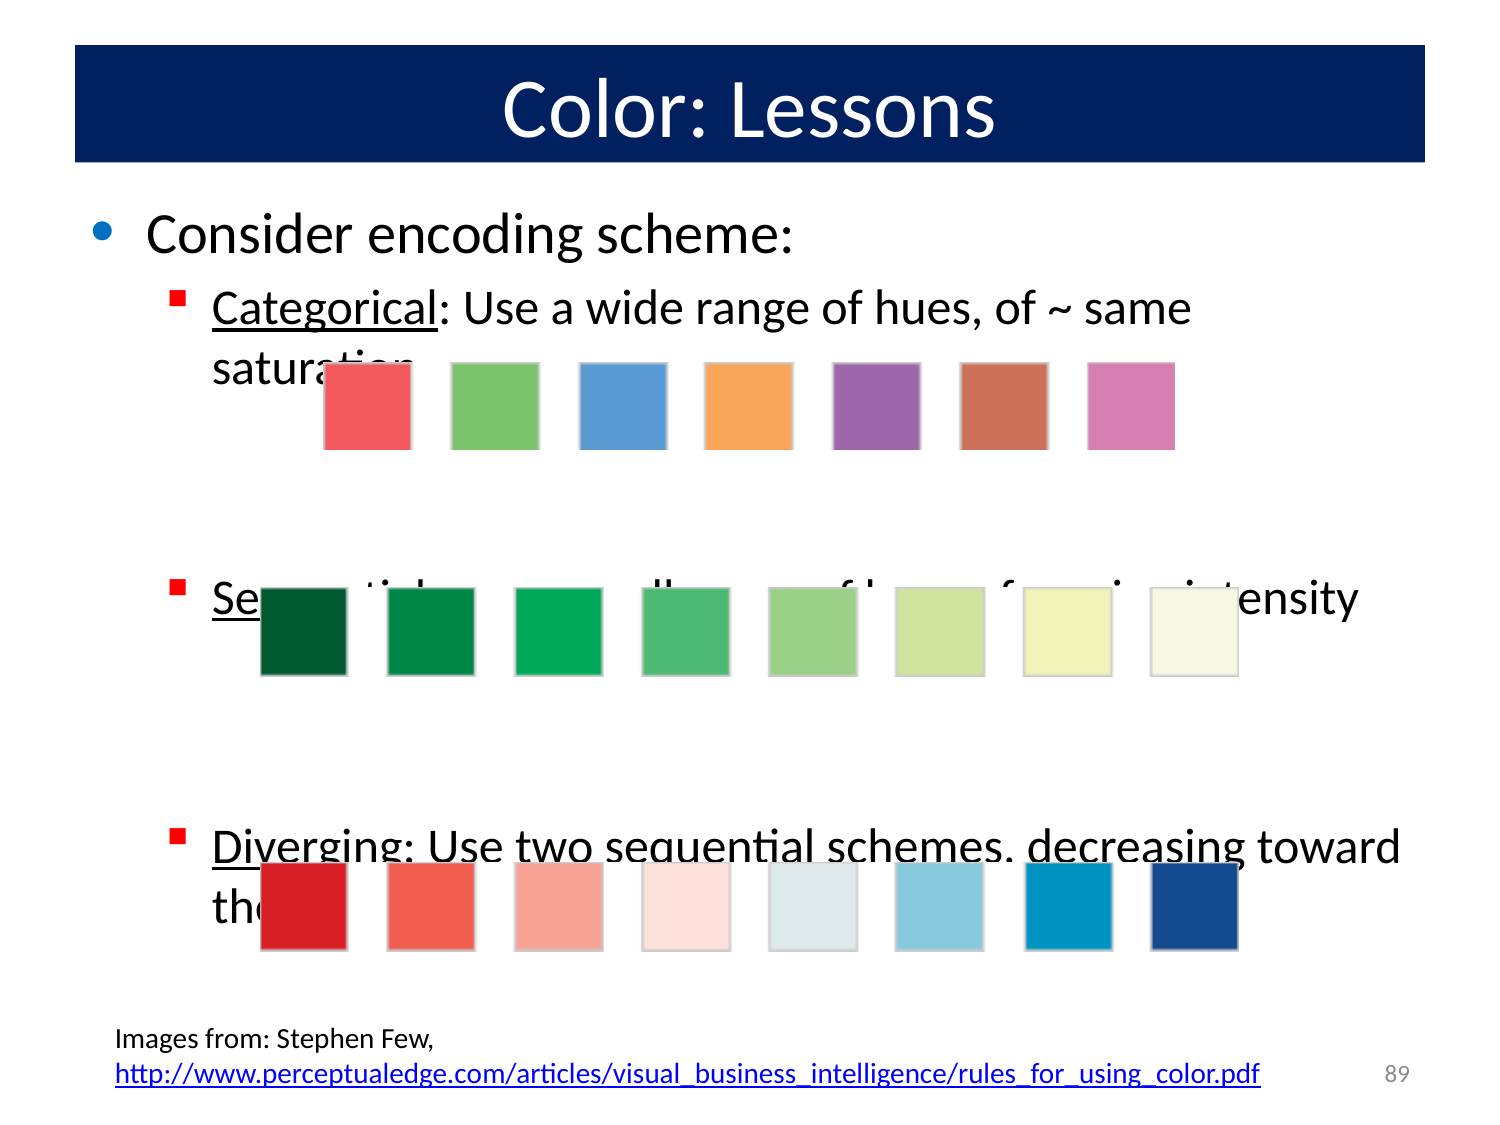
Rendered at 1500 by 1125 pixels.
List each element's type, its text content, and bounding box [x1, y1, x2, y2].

slide_number 89 [1074, 1042, 1425, 1103]
text_box Images from: Stephen Few, http://www.perceptualedge.com/articles/visual_business_intelligence/rules_for_using_color.pdf [99, 1012, 1325, 1098]
picture [323, 362, 1176, 451]
picture [259, 587, 1239, 677]
picture [259, 862, 1239, 952]
title Color: Lessons [75, 45, 1425, 163]
list Consider encoding scheme: Categorical: Use a wide range of hues, of ~ same saturation Sequential: use a small range of hues of varying intensity Diverging: Use two sequential schemes, decreasing toward the middle [75, 187, 1425, 1000]
